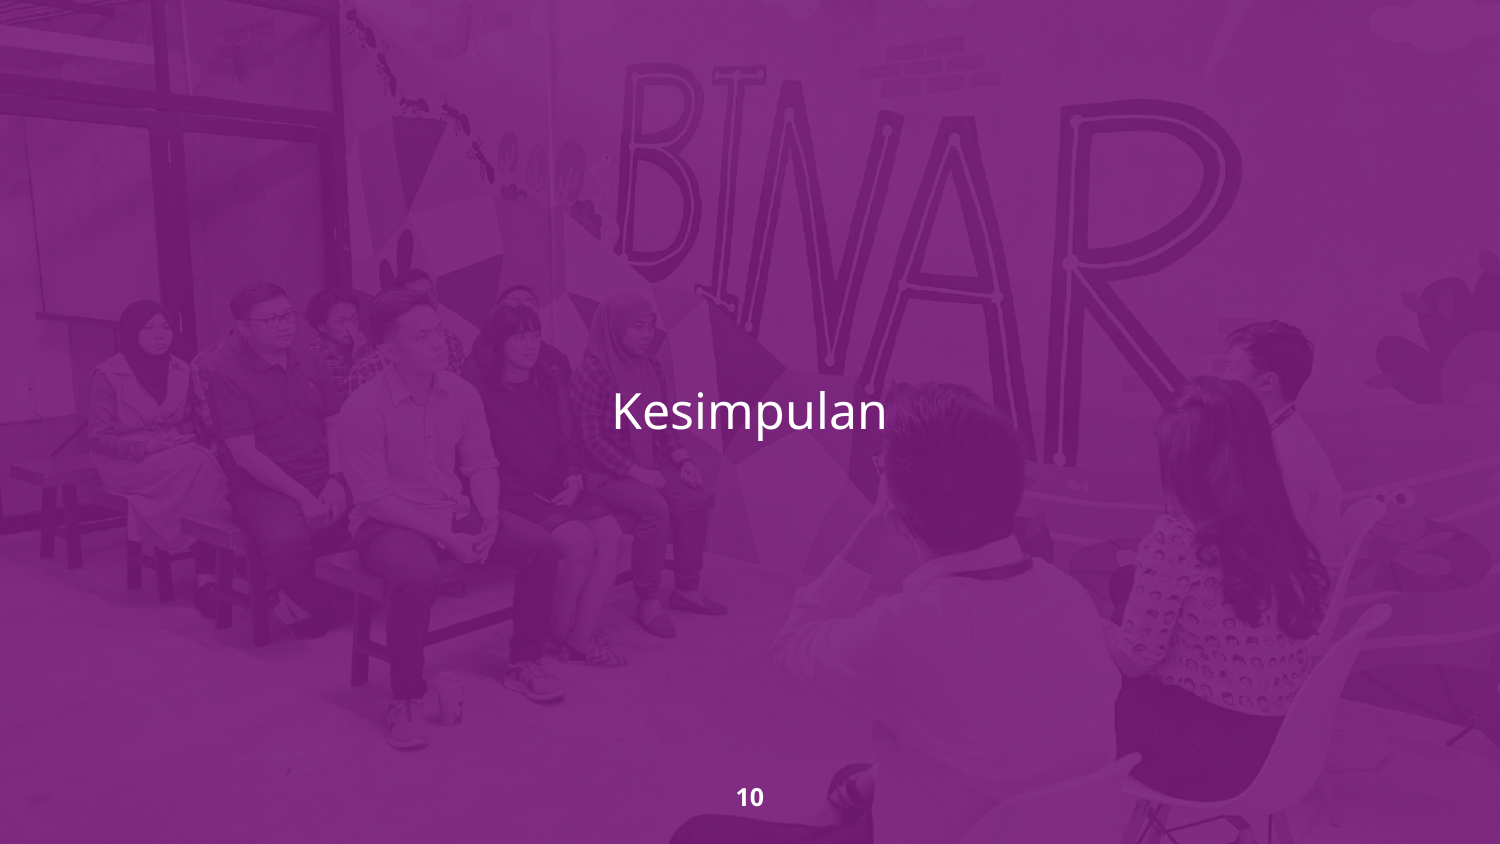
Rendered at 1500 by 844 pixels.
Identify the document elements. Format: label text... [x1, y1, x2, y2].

title Kesimpulan [51, 340, 1449, 479]
text_box 10 [704, 765, 795, 831]
picture [0, 0, 1500, 844]
